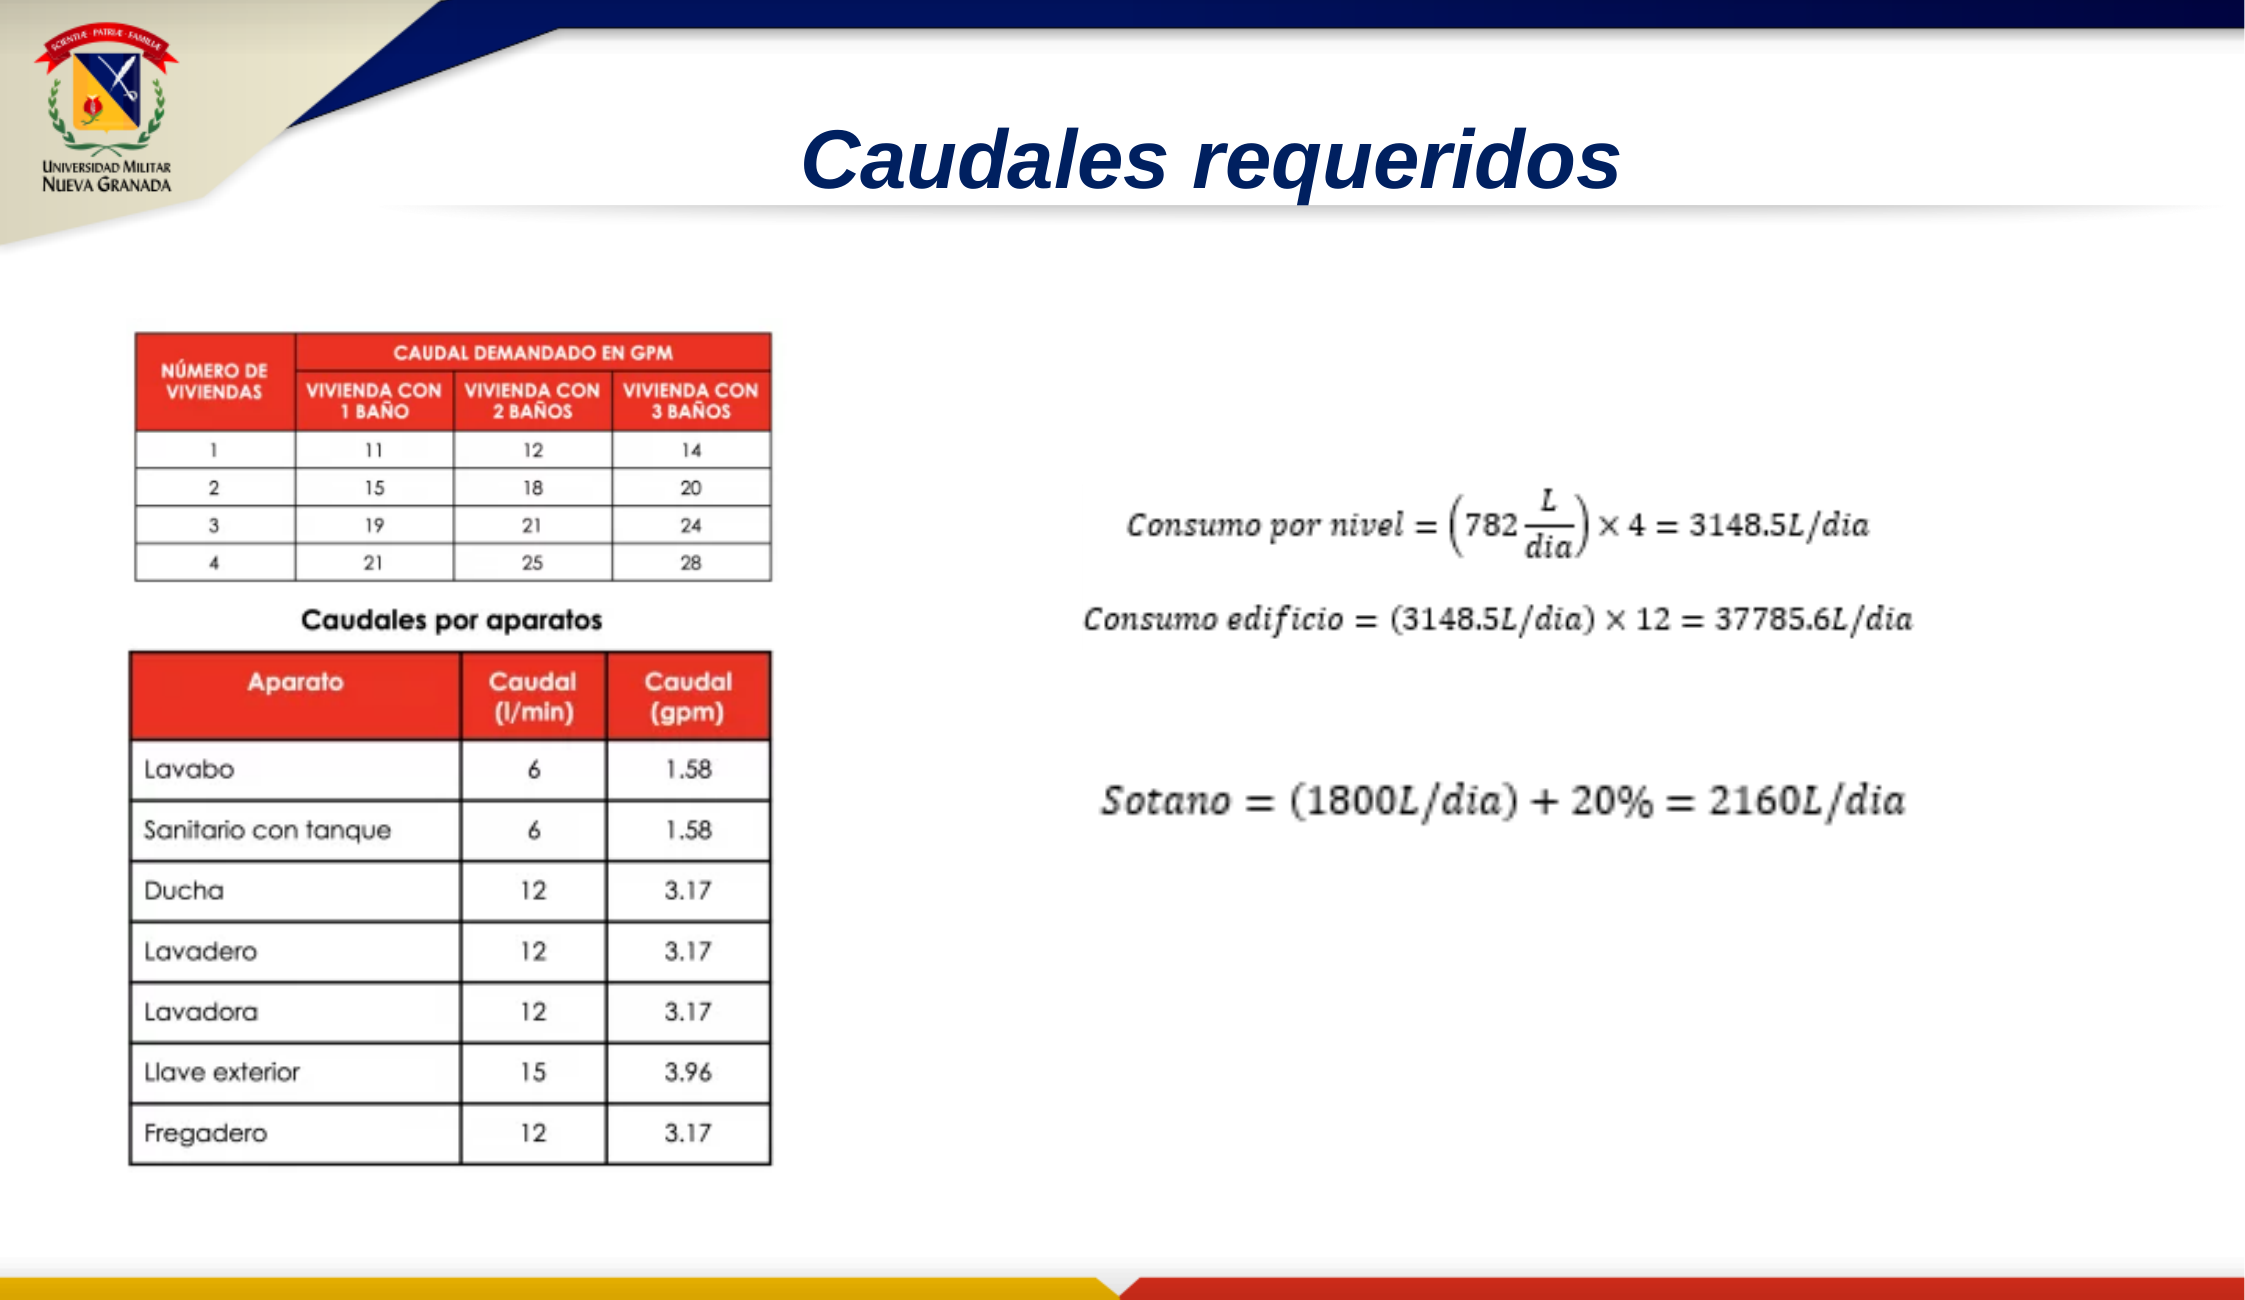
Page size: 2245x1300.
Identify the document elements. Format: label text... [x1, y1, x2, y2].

picture [0, 0, 2245, 1300]
text_box Caudales requeridos [126, 104, 2241, 205]
